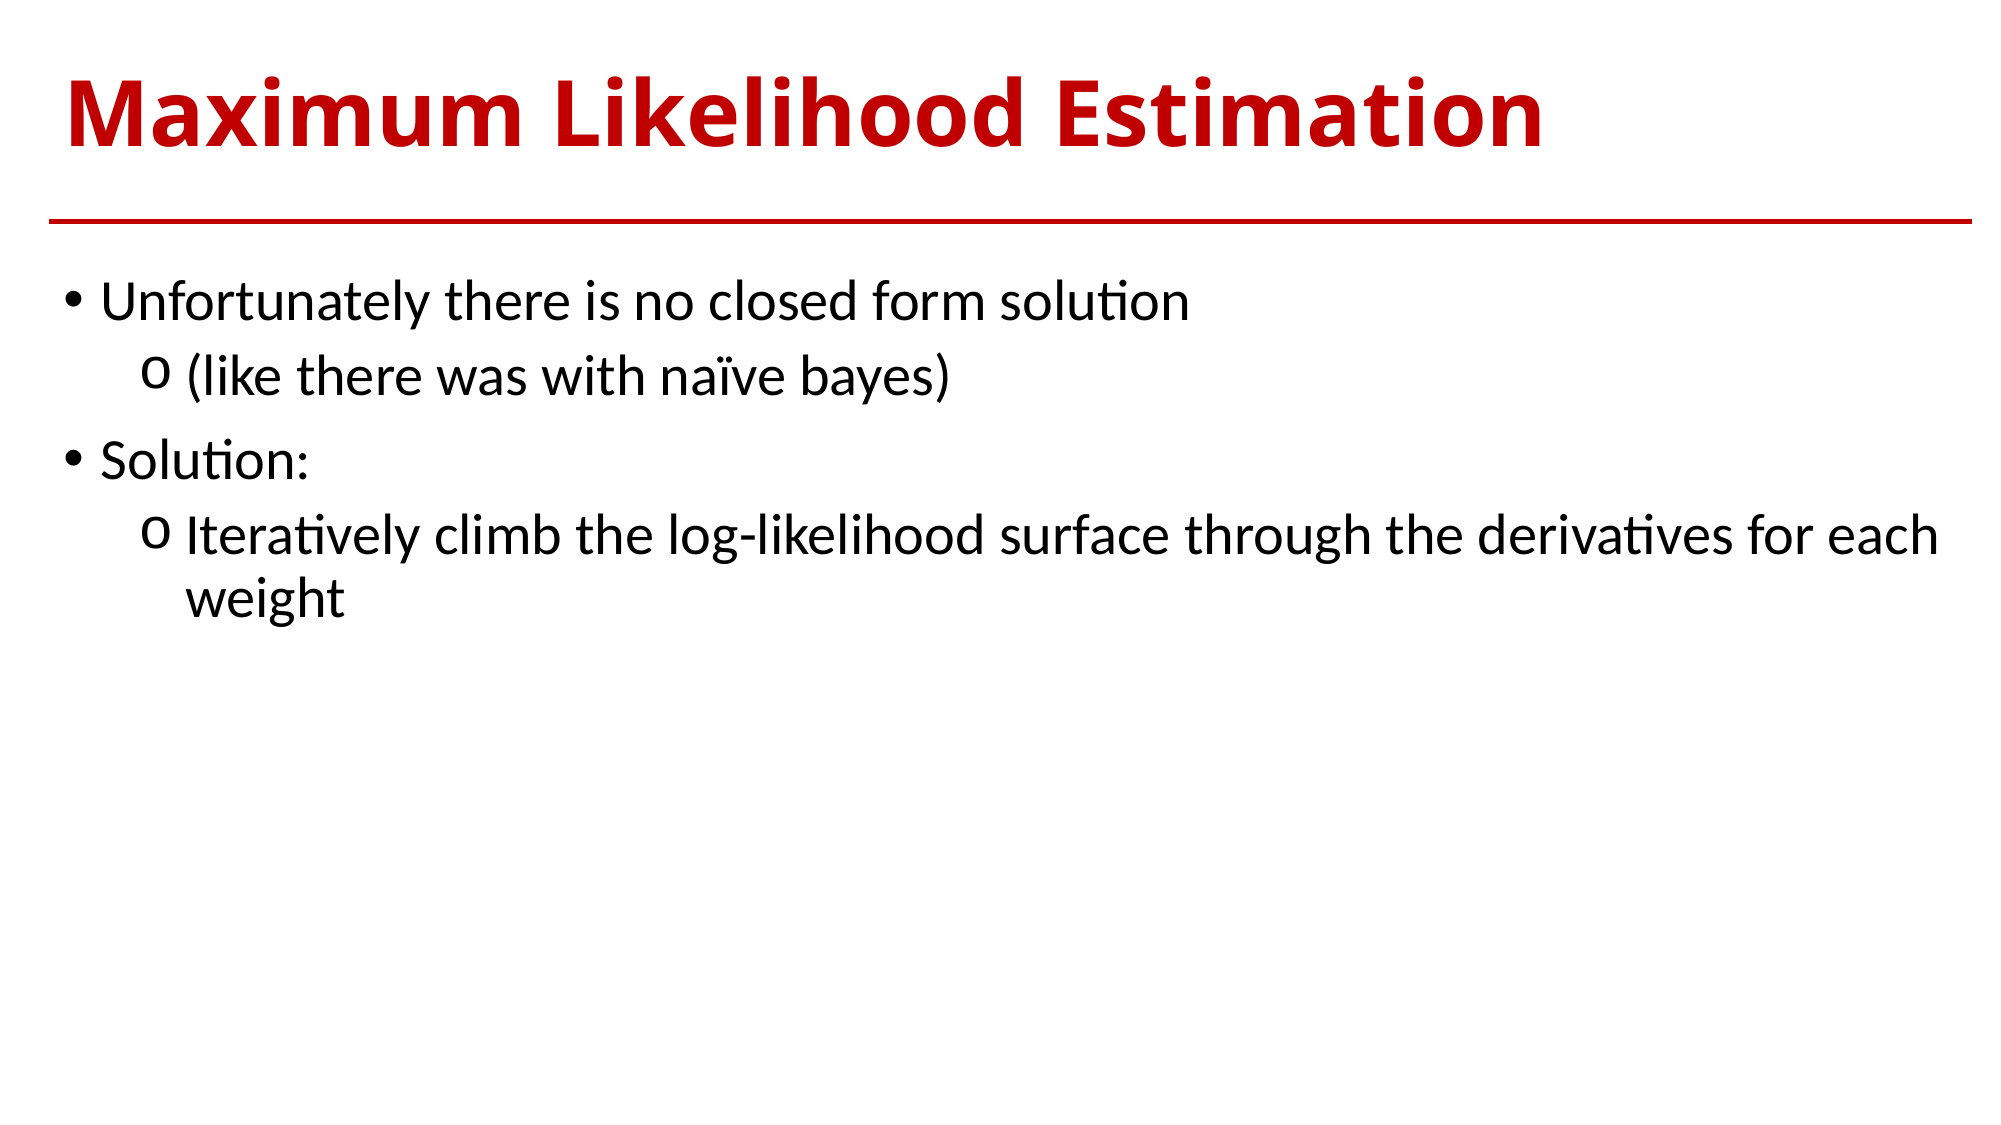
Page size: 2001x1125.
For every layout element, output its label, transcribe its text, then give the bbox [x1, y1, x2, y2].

title Maximum Likelihood Estimation [48, 41, 1972, 192]
list Unfortunately there is no closed form solution (like there was with naïve bayes) Solution: Iteratively climb the log-likelihood surface through the derivatives for each weight [48, 262, 1972, 1005]
